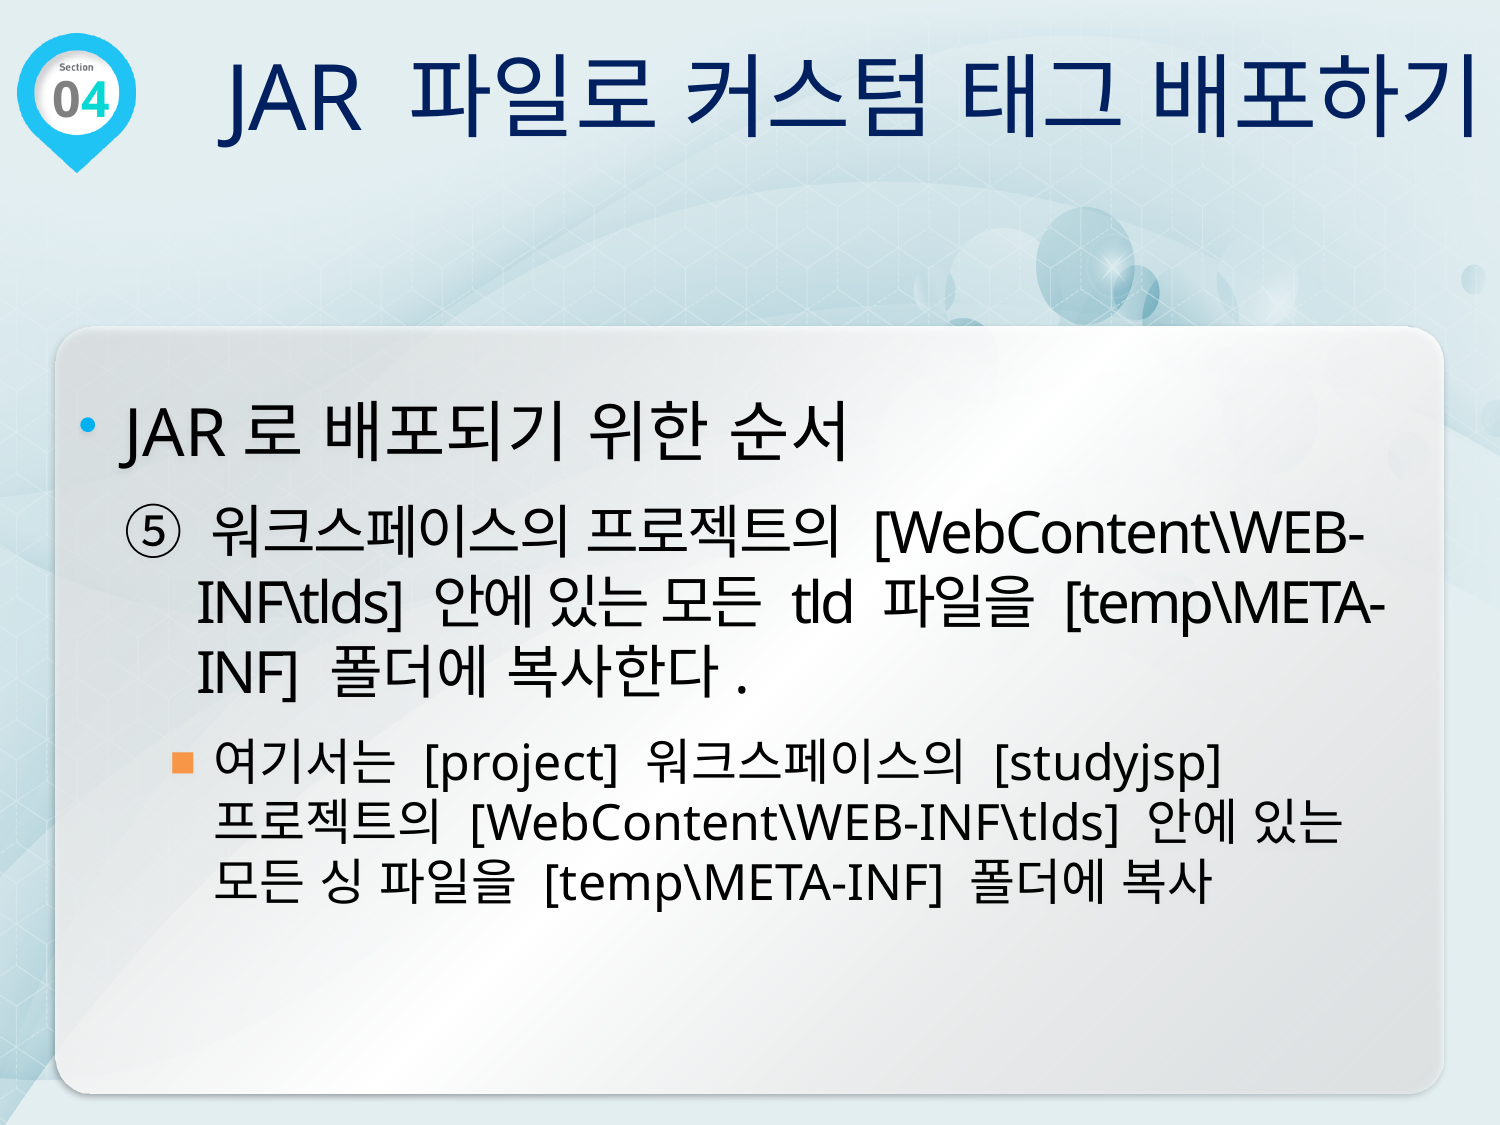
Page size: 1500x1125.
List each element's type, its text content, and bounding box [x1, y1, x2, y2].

text_box JAR로 배포되기 위한 순서 ⑤ 워크스페이스의 프로젝트의 [WebContent\WEB-INF\tlds] 안에 있는 모든 tld 파일을 [temp\META-INF] 폴더에 복사한다. 여기서는 [project] 워크스페이스의 [studyjsp] 프로젝트의 [WebContent\WEB-INF\tlds] 안에 있는 모든 싱 파일을 [temp\META-INF] 폴더에 복사 [53, 324, 1446, 1097]
title JAR 파일로 커스텀 태그 배포하기 [0, 0, 1500, 188]
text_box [17, 33, 136, 173]
